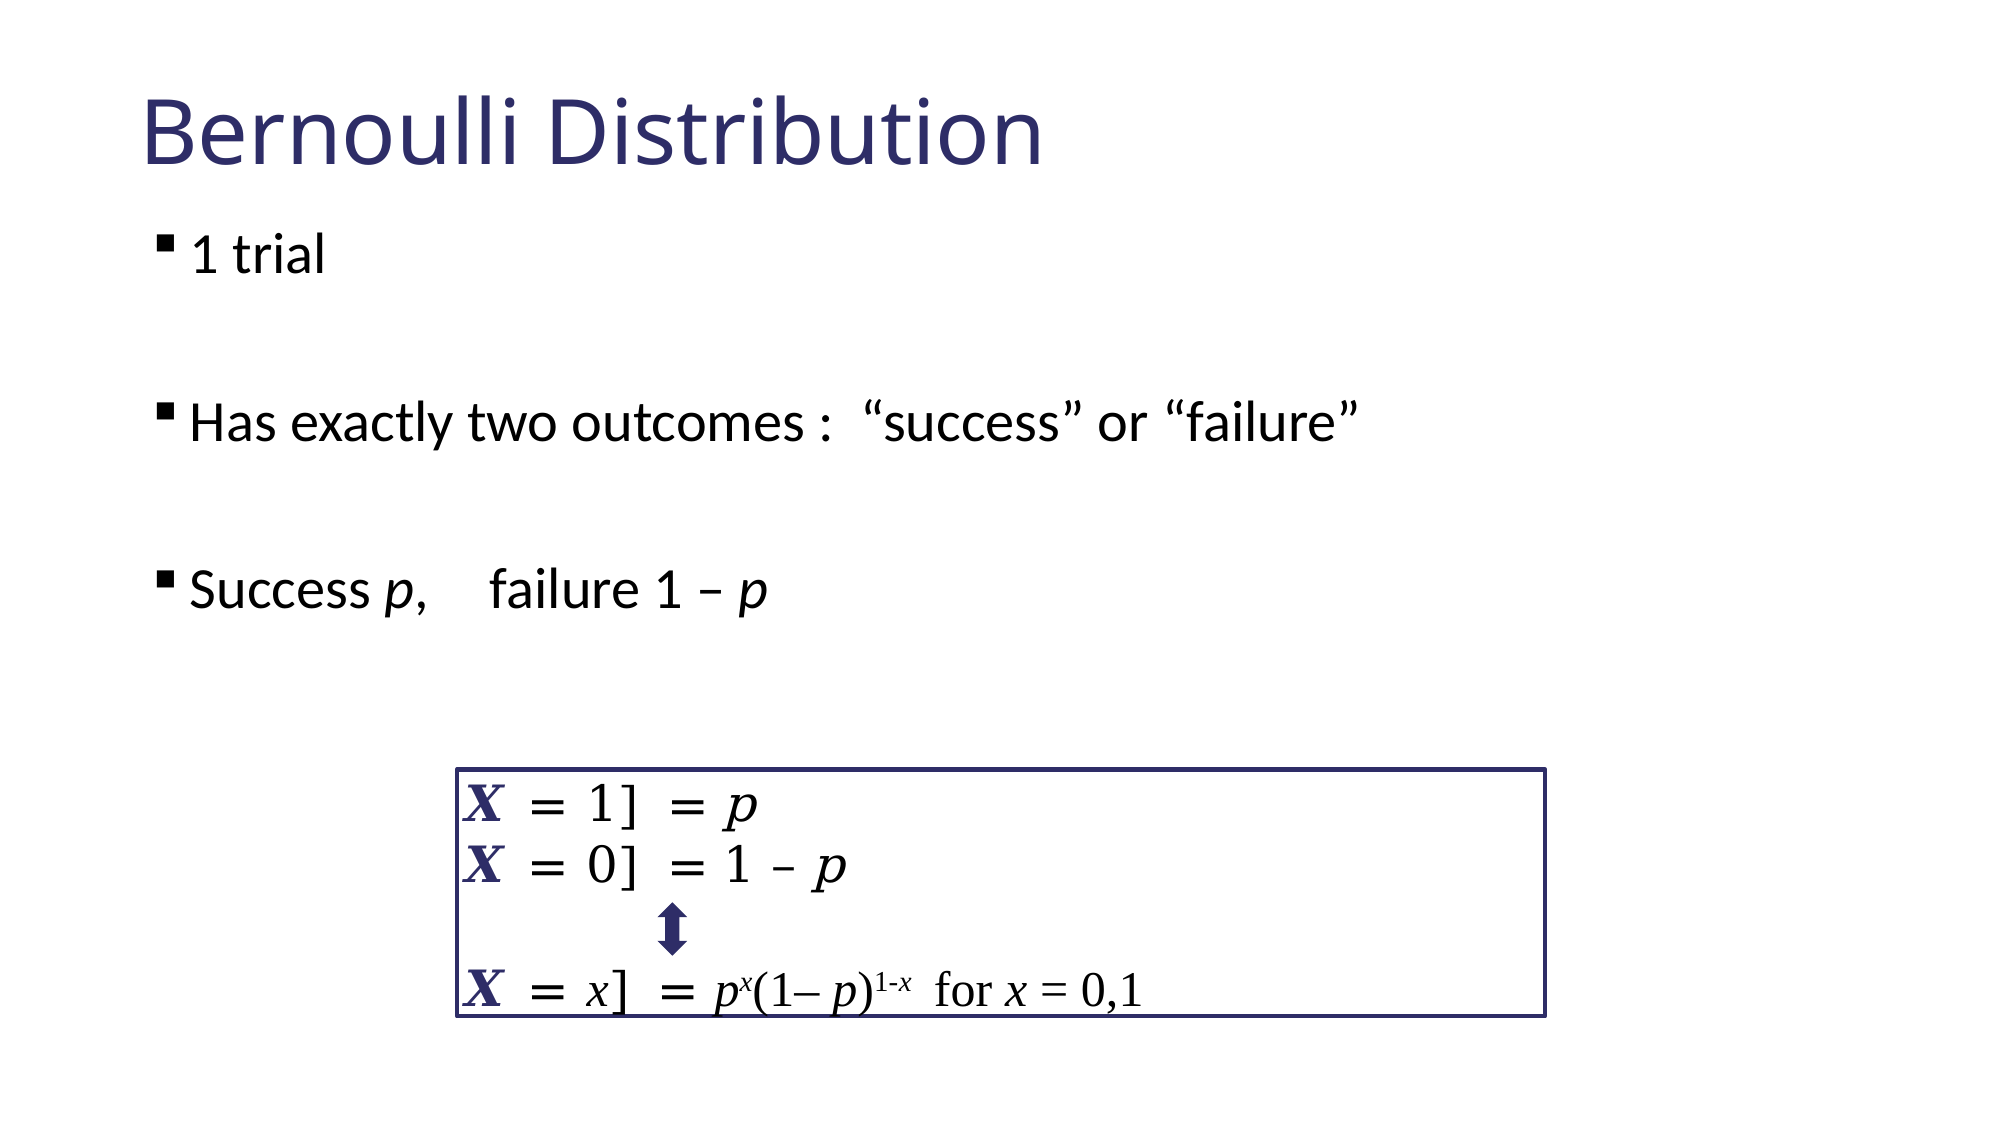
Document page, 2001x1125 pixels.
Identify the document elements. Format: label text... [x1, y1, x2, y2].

title Bernoulli Distribution [137, 32, 1863, 215]
list 1 trial Has exactly two outcomes : “success” or “failure” Success p, failure 1 – p [137, 215, 1863, 1050]
text_box [657, 902, 688, 956]
